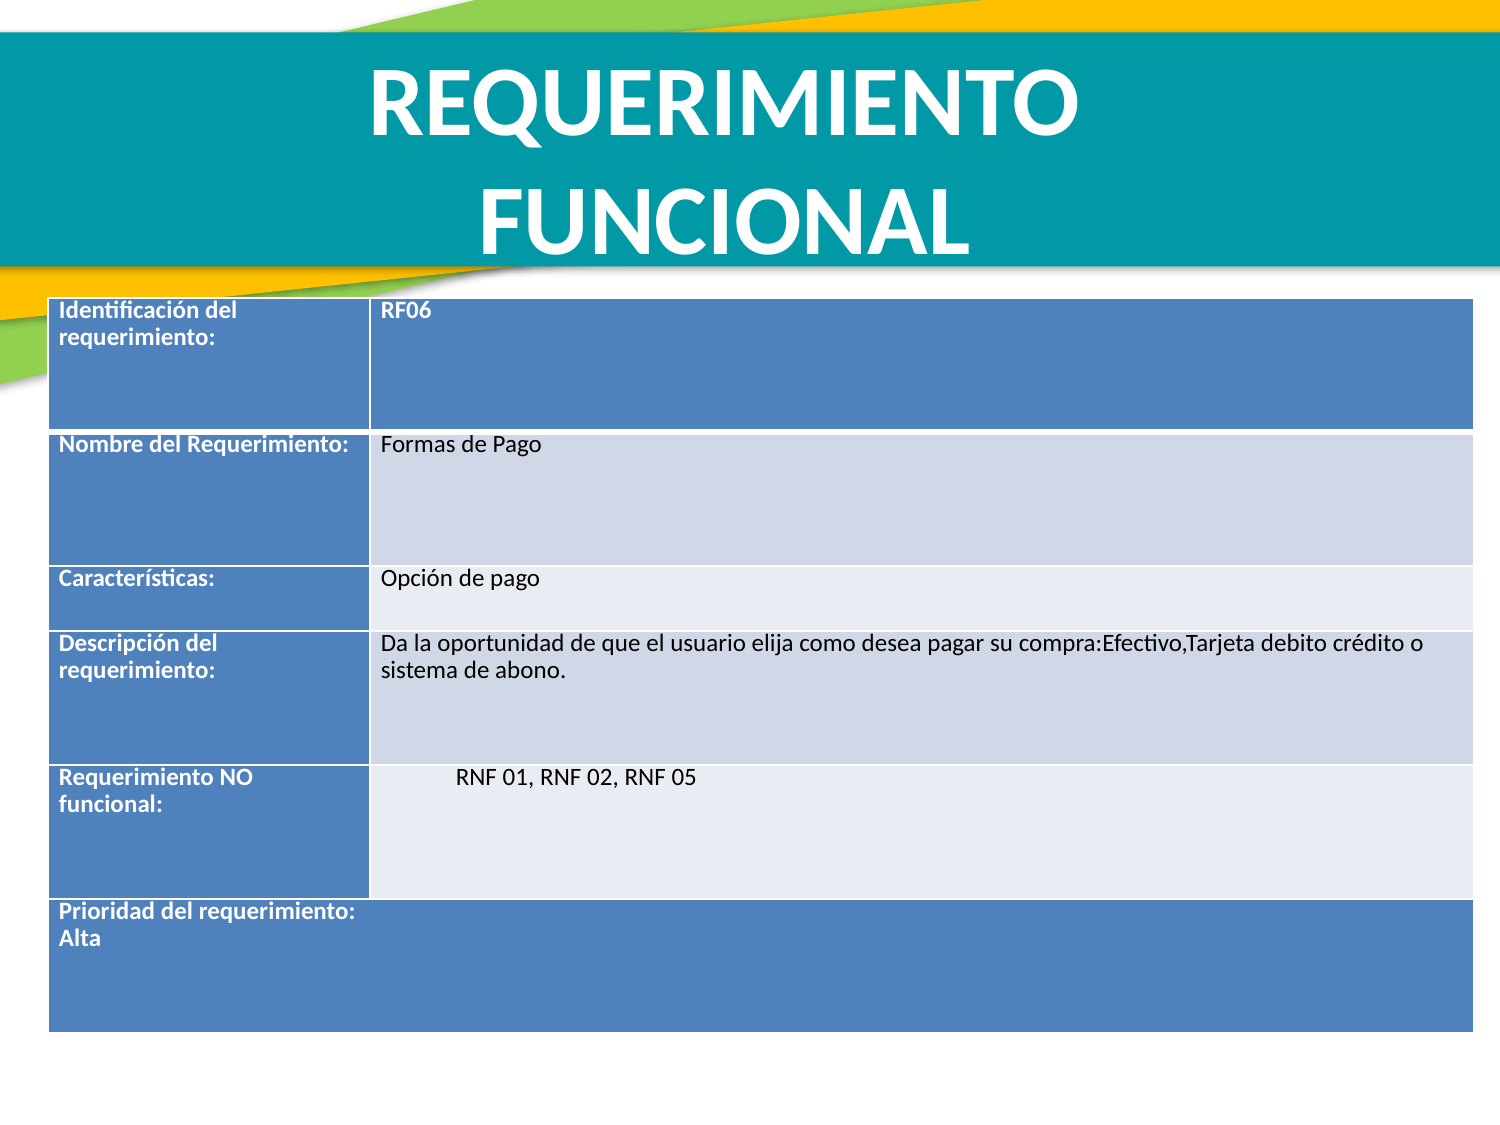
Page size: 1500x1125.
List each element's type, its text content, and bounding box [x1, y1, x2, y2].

table_cell RNF 01, RNF 02, RNF 05 [371, 766, 1473, 898]
table_cell Formas de Pago [371, 435, 1473, 565]
table_cell Características: [49, 567, 369, 630]
table_cell Prioridad del requerimiento: Alta [49, 900, 1473, 1032]
table_cell Da la oportunidad de que el usuario elija como desea pagar su compra:Efectivo,Tarjeta debito crédito o sistema de abono. [371, 632, 1473, 764]
table_cell Requerimiento NO funcional: [49, 766, 369, 898]
table_header Identificación del requerimiento: [49, 299, 369, 429]
table_cell Nombre del Requerimiento: [49, 435, 369, 565]
table_header RF06 [371, 299, 1473, 429]
table_cell Descripción del requerimiento: [49, 632, 369, 764]
text_box REQUERIMIENTO FUNCIONAL [259, 78, 1190, 232]
table_cell Opción de pago [371, 567, 1473, 630]
